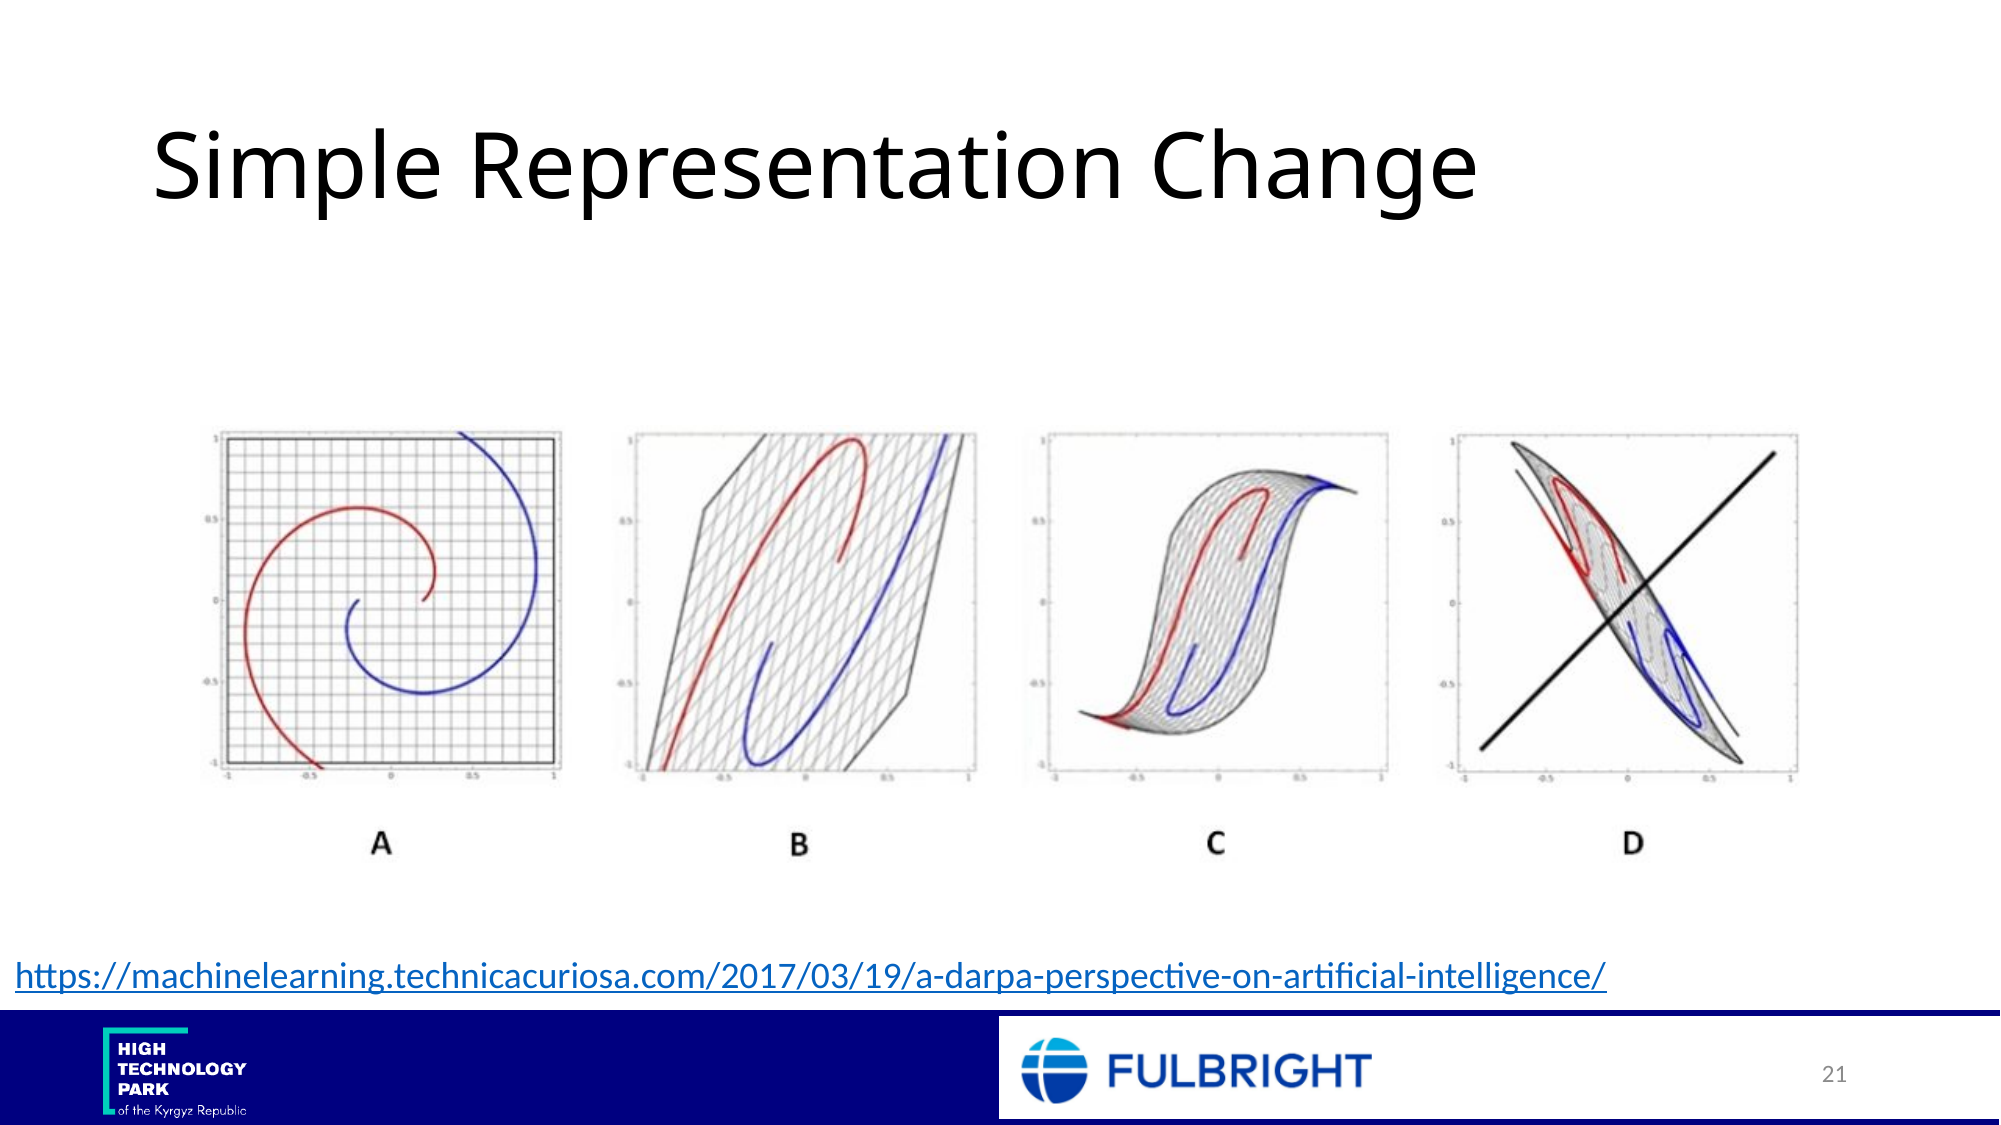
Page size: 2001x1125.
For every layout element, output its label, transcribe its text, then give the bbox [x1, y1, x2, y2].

title Simple Representation Change [137, 59, 1863, 278]
text_box https://machinelearning.technicacuriosa.com/2017/03/19/a-darpa-perspective-on-artificial-intelligence/ [0, 943, 1976, 1004]
slide_number 21 [1412, 1042, 1863, 1103]
picture [0, 1016, 1416, 1119]
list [199, 425, 1800, 888]
